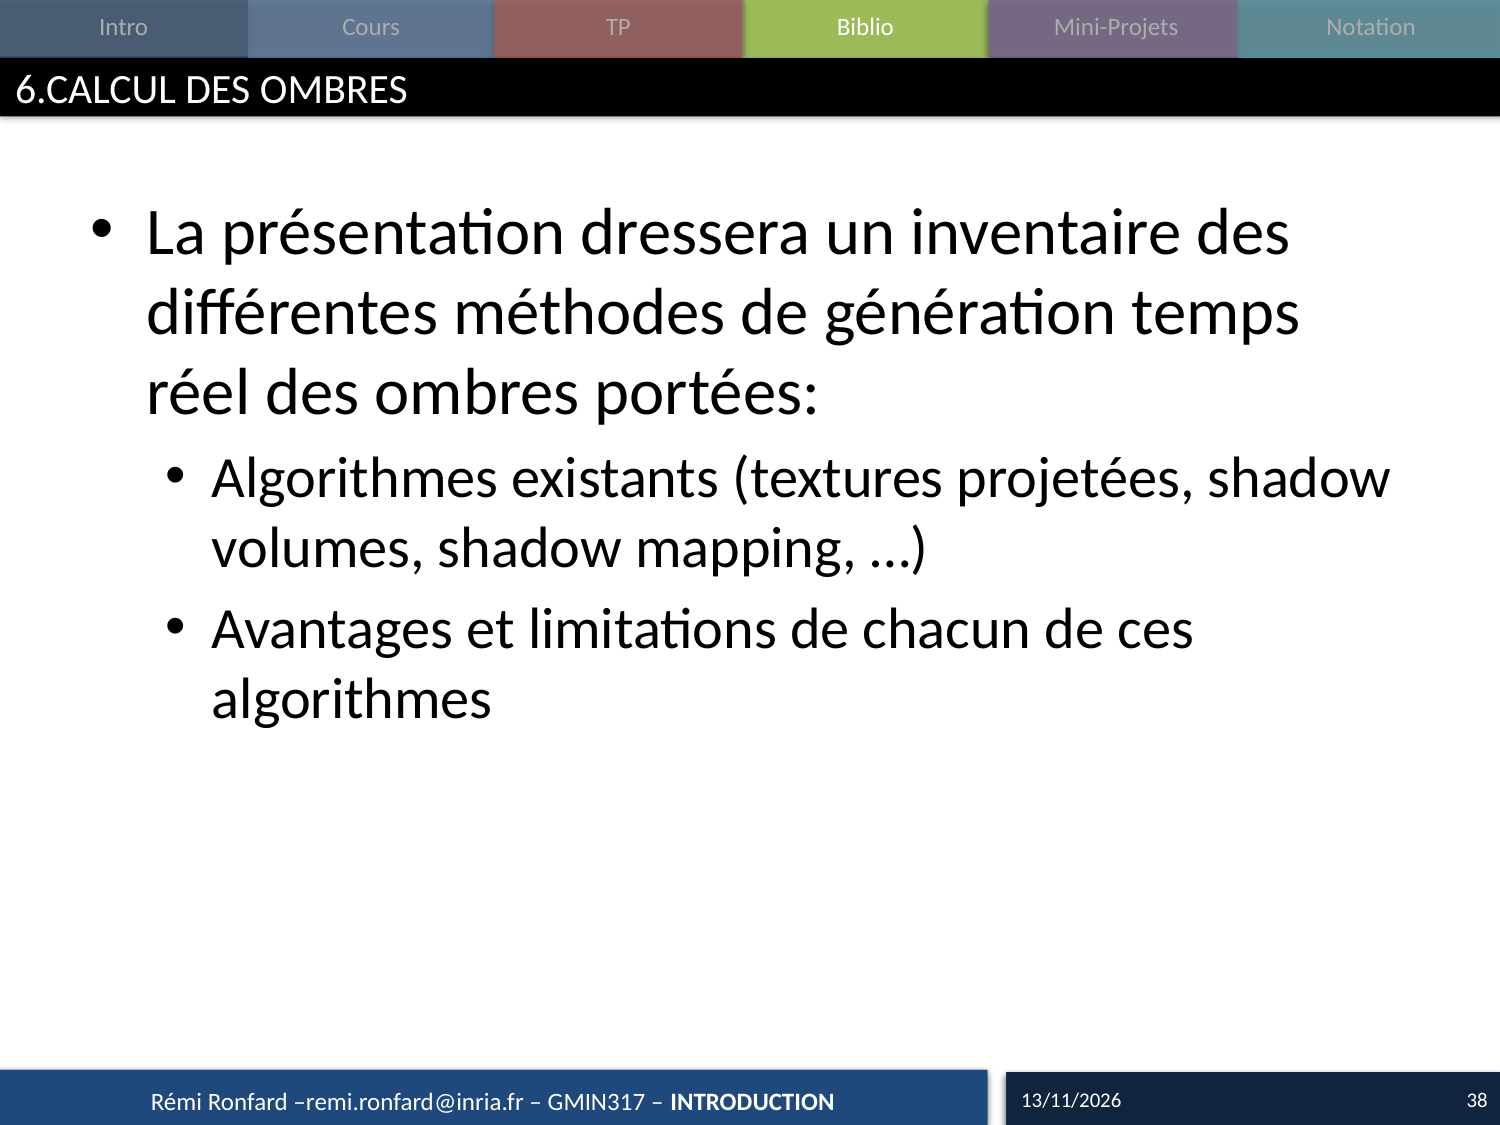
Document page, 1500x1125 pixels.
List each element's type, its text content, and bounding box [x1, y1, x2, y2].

footer Rémi Ronfard –remi.ronfard@inria.fr – GMIN317 – INTRODUCTION [0, 1072, 988, 1125]
title 6.CALCUL DES OMBRES [0, 58, 1500, 117]
slide_number 38 [1153, 1071, 1500, 1125]
list La présentation dressera un inventaire des différentes méthodes de génération temps réel des ombres portées: Algorithmes existants (textures projetées, shadow volumes, shadow mapping, …) Avantages et limitations de chacun de ces algorithmes [75, 179, 1425, 1005]
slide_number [1006, 1070, 1153, 1125]
